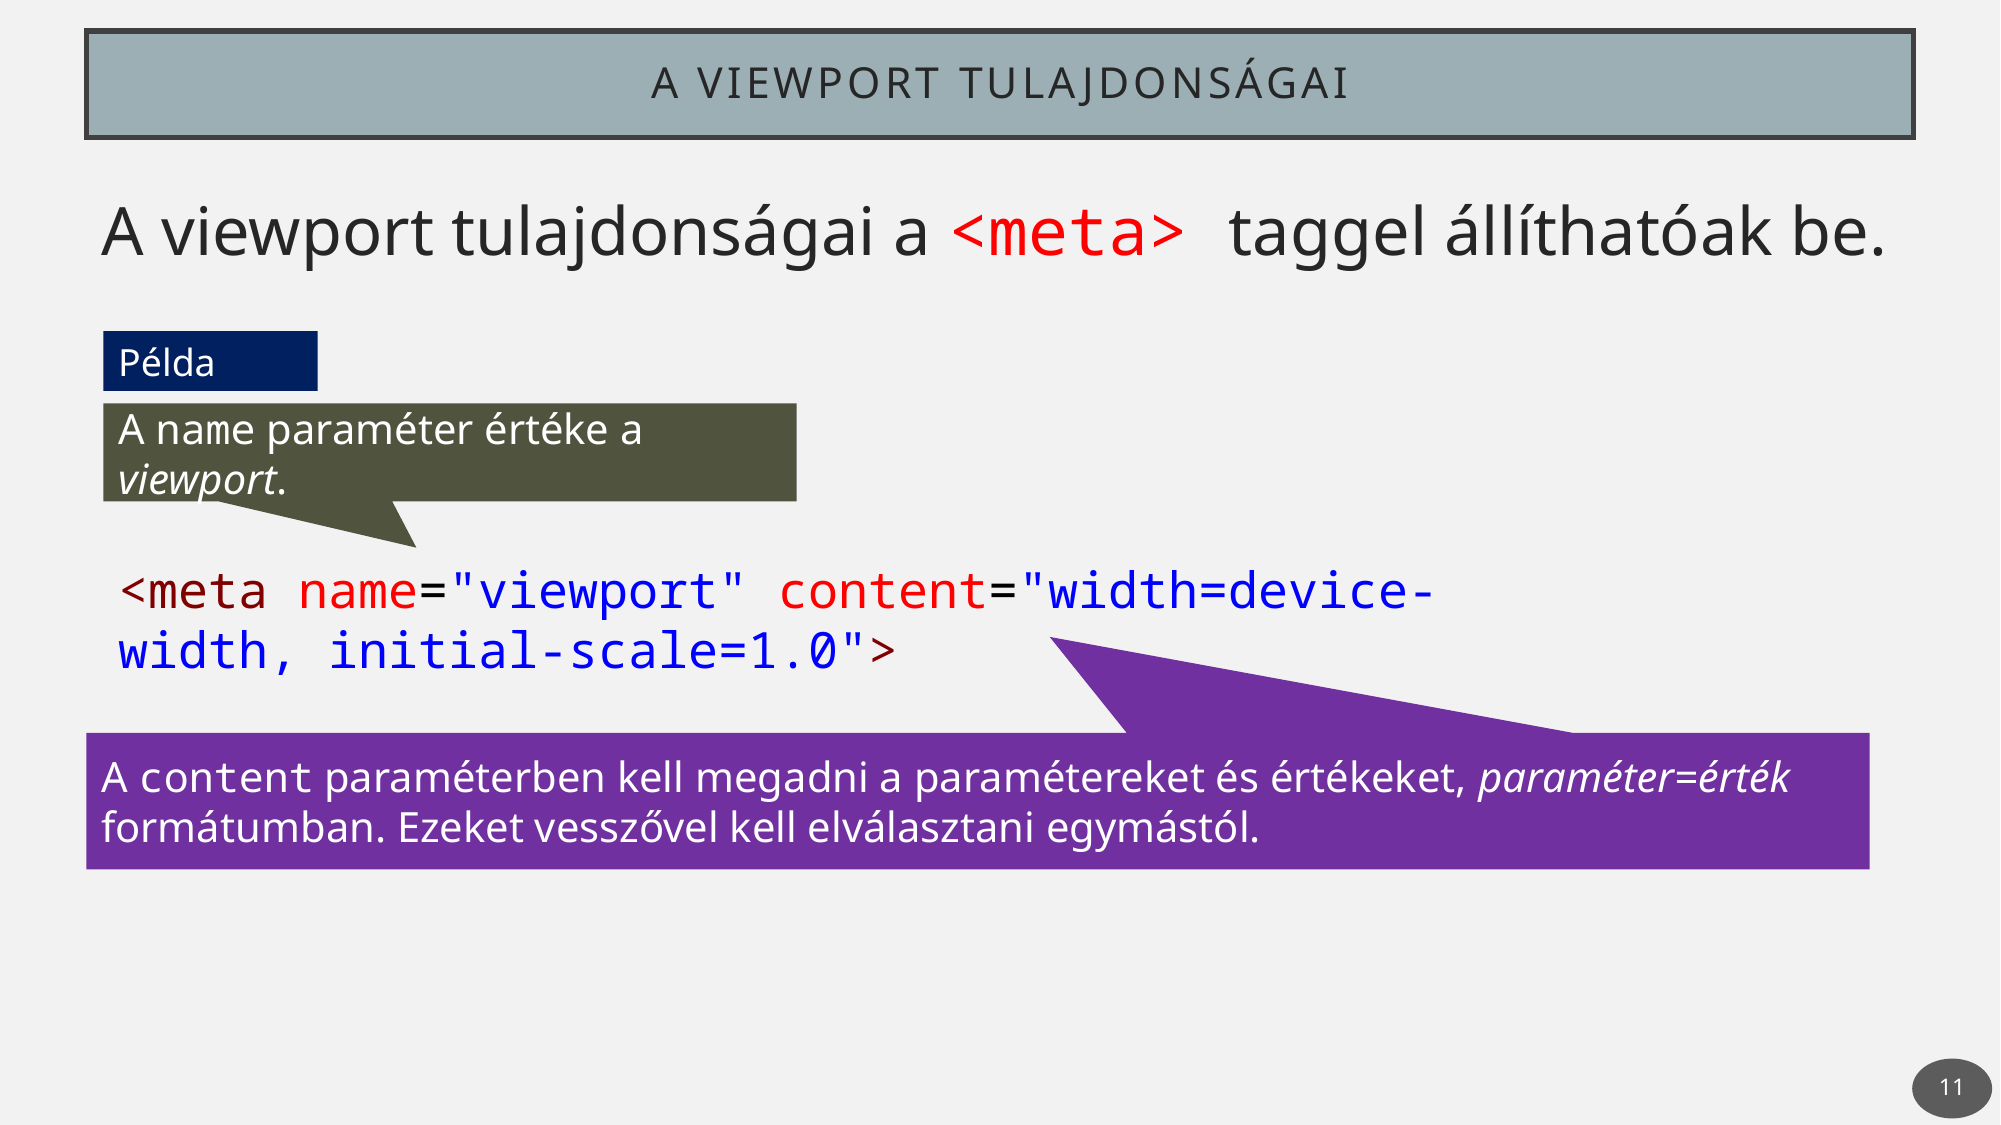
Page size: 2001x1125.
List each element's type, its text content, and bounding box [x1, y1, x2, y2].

text_box A content paraméterben kell megadni a paramétereket és értékeket, paraméter=érték formátumban. Ezeket vesszővel kell elválasztani egymástól. [85, 635, 1871, 871]
text_box A name paraméter értéke a viewport. [102, 402, 798, 549]
list A viewport tulajdonságai a <meta> taggel állíthatóak be. [86, 181, 1914, 1047]
slide_number 11 [1912, 1058, 1993, 1119]
text_box Példa [103, 331, 318, 391]
text_box <meta name="viewport" content="width=device-width, initial-scale=1.0"> [103, 550, 1704, 686]
title A Viewport tulajdonságai [84, 28, 1916, 140]
